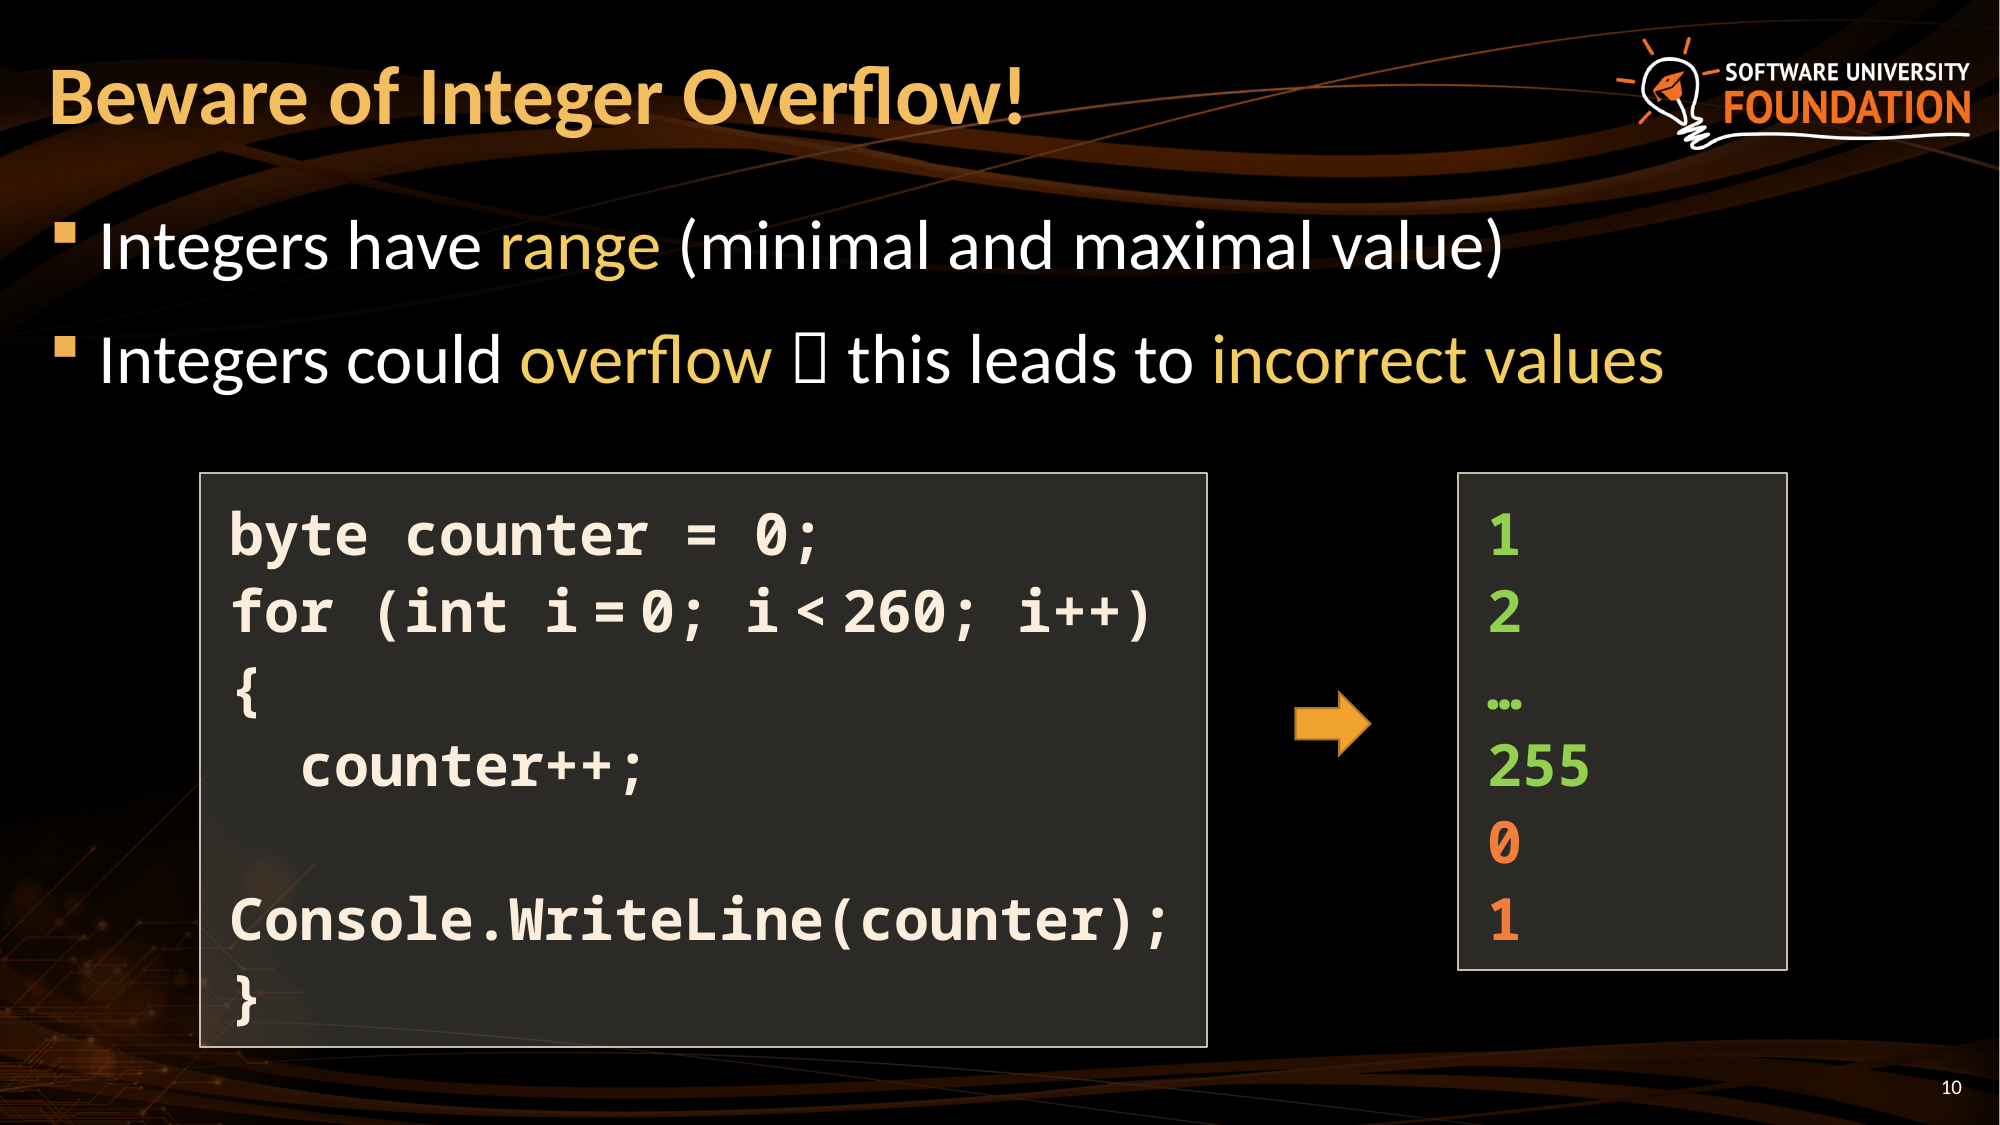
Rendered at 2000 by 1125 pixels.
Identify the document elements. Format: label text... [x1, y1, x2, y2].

picture [0, 0, 2000, 1125]
text_box [1294, 690, 1372, 758]
list Integers have range (minimal and maximal value) Integers could overflow  this leads to incorrect values [31, 188, 1968, 1103]
title Beware of Integer Overflow! [30, 6, 1602, 189]
slide_number 10 [1897, 1070, 1968, 1103]
text_box 1 2 … 255 0 1 [1458, 472, 1788, 970]
text_box byte counter = 0; for (int i = 0; i < 260; i++) { counter++; Console.WriteLine(counter); } [199, 472, 1208, 1047]
